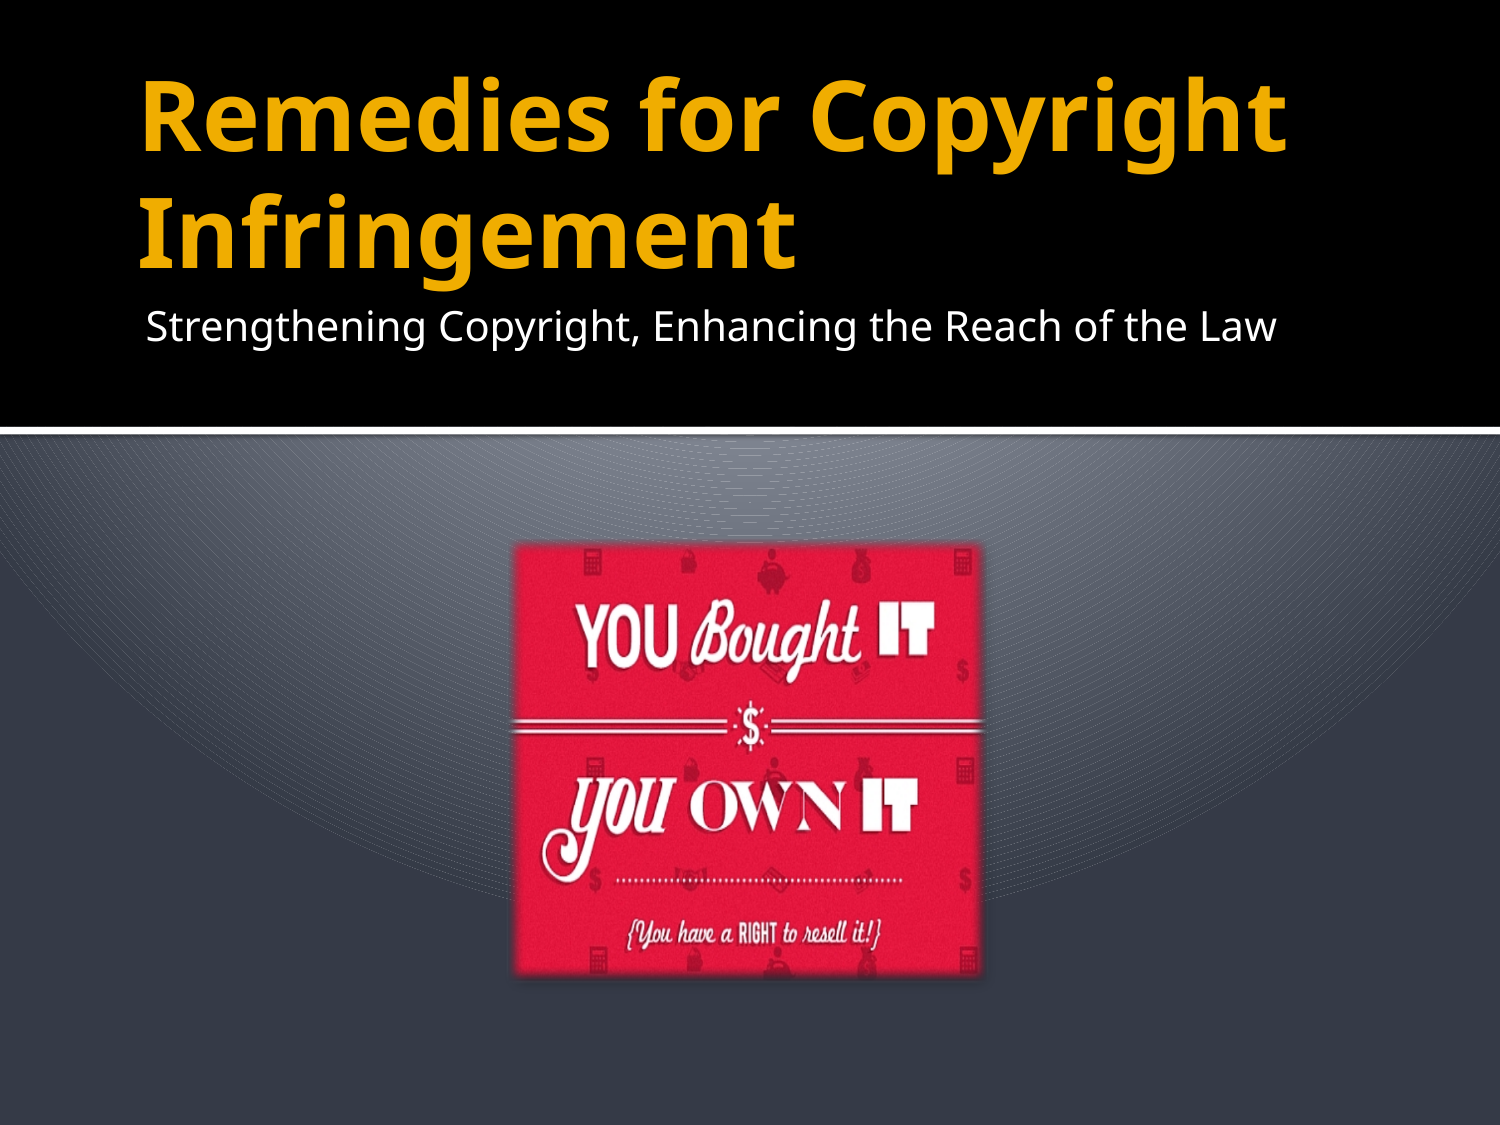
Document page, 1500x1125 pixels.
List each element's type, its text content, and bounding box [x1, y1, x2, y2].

picture [505, 535, 990, 985]
list Strengthening Copyright, Enhancing the Reach of the Law [121, 299, 1438, 413]
title Remedies for Copyright Infringement [123, 19, 1438, 288]
